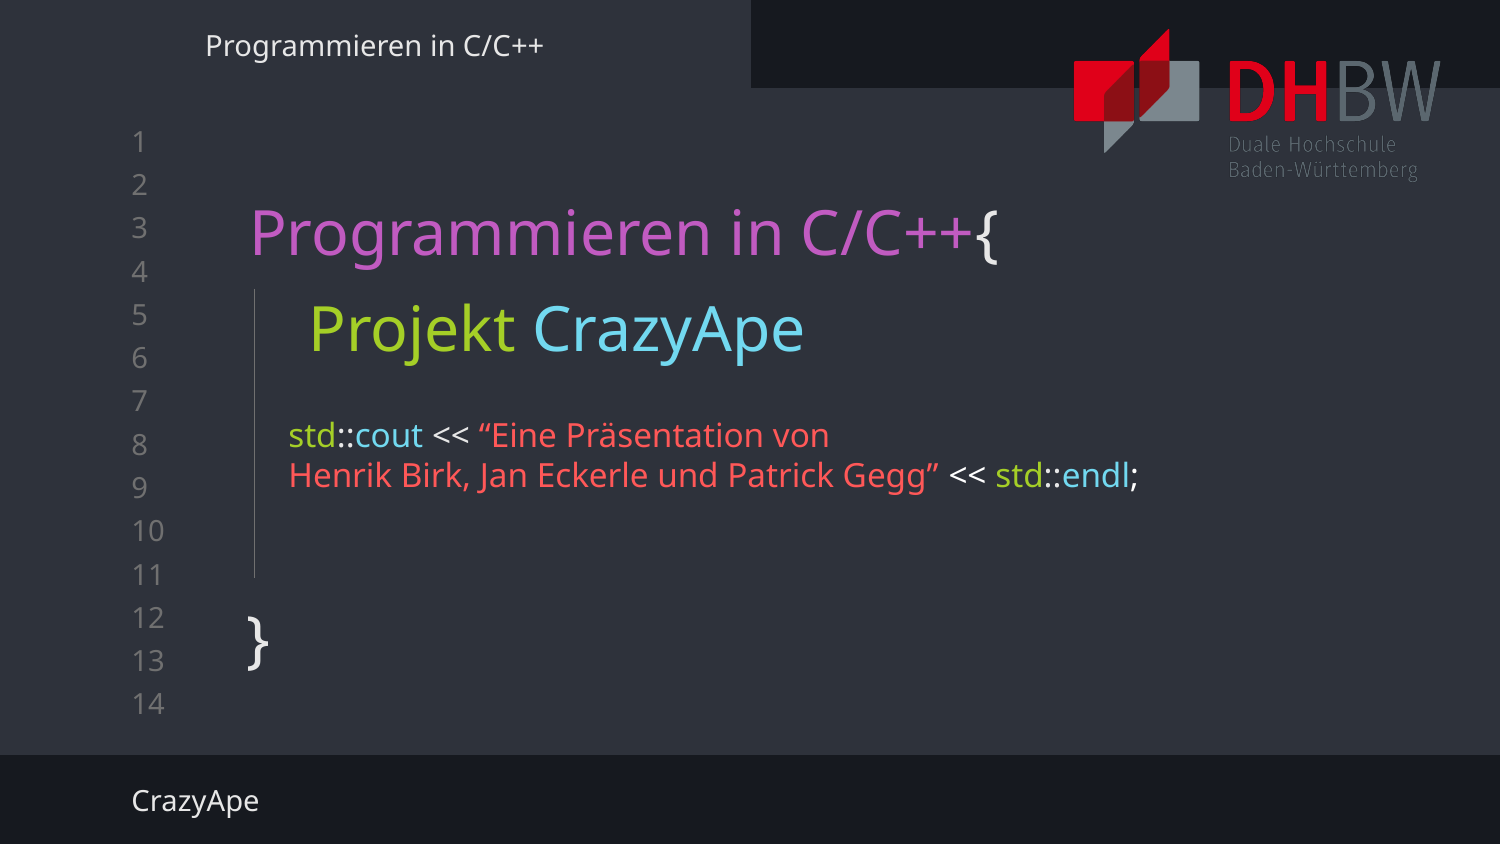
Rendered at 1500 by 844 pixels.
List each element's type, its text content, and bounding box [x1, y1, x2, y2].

picture [1072, 28, 1441, 183]
subtitle Projekt CrazyApe [318, 289, 1243, 365]
title Programmieren in C/C++{ [234, 187, 1184, 273]
subtitle std::cout << “Eine Präsentation von Henrik Birk, Jan Eckerle und Patrick Gegg” << std::endl; [321, 416, 1500, 492]
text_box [231, 288, 316, 690]
subtitle CrazyApe [116, 770, 915, 829]
subtitle Programmieren in C/C++ [0, 15, 750, 74]
